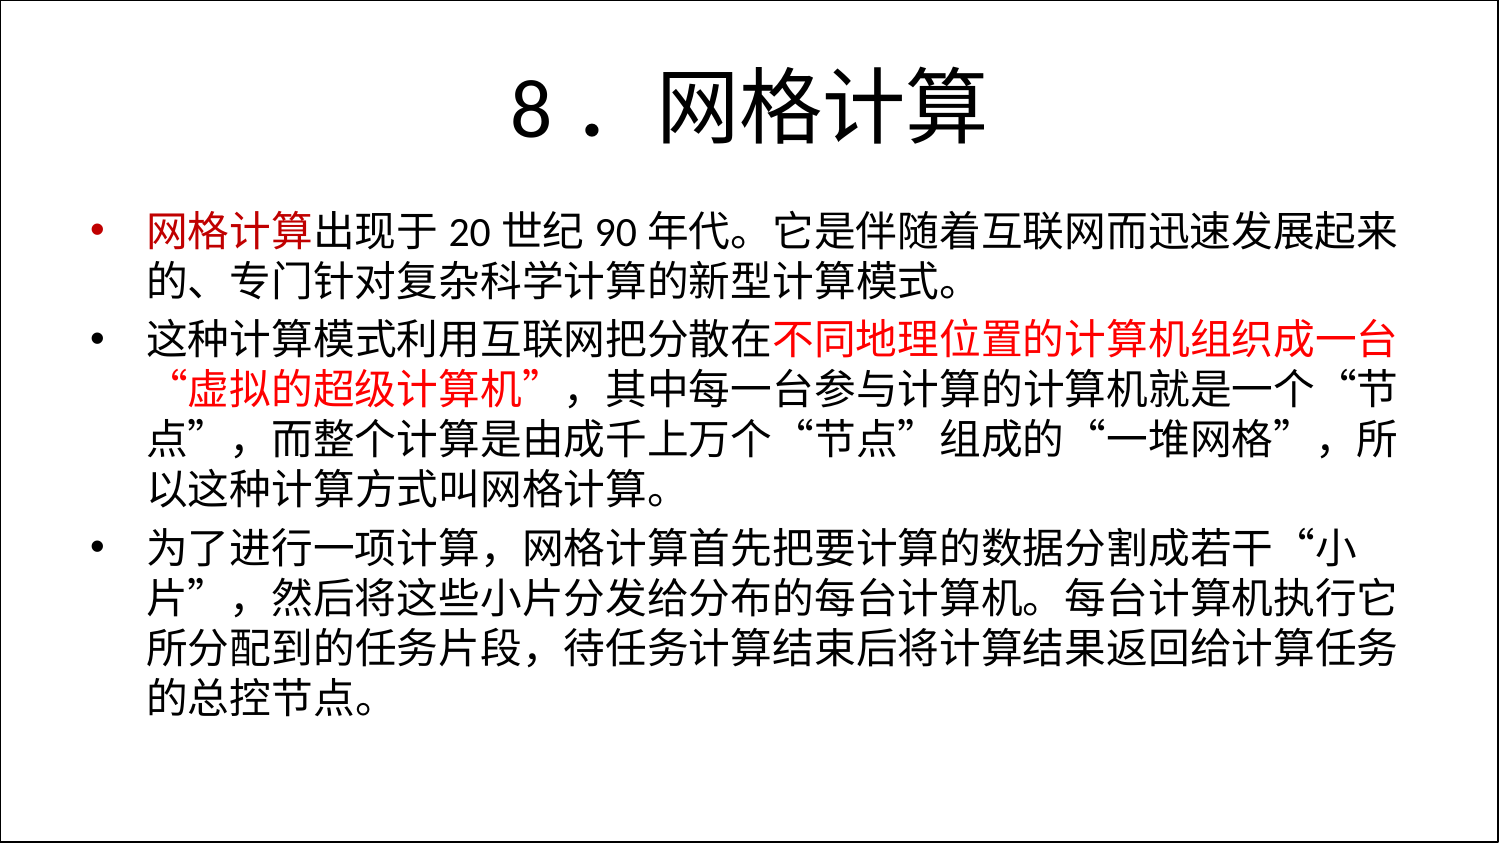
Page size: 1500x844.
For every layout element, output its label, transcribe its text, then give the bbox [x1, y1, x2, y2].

list 网格计算出现于20世纪90年代。它是伴随着互联网而迅速发展起来的、专门针对复杂科学计算的新型计算模式。 这种计算模式利用互联网把分散在不同地理位置的计算机组织成一台“虚拟的超级计算机”，其中每一台参与计算的计算机就是一个“节点”，而整个计算是由成千上万个“节点”组成的“一堆网格”，所以这种计算方式叫网格计算。 为了进行一项计算，网格计算首先把要计算的数据分割成若干“小片”，然后将这些小片分发给分布的每台计算机。每台计算机执行它所分配到的任务片段，待任务计算结束后将计算结果返回给计算任务的总控节点。 [75, 196, 1425, 754]
title 8．网格计算 [75, 33, 1425, 175]
